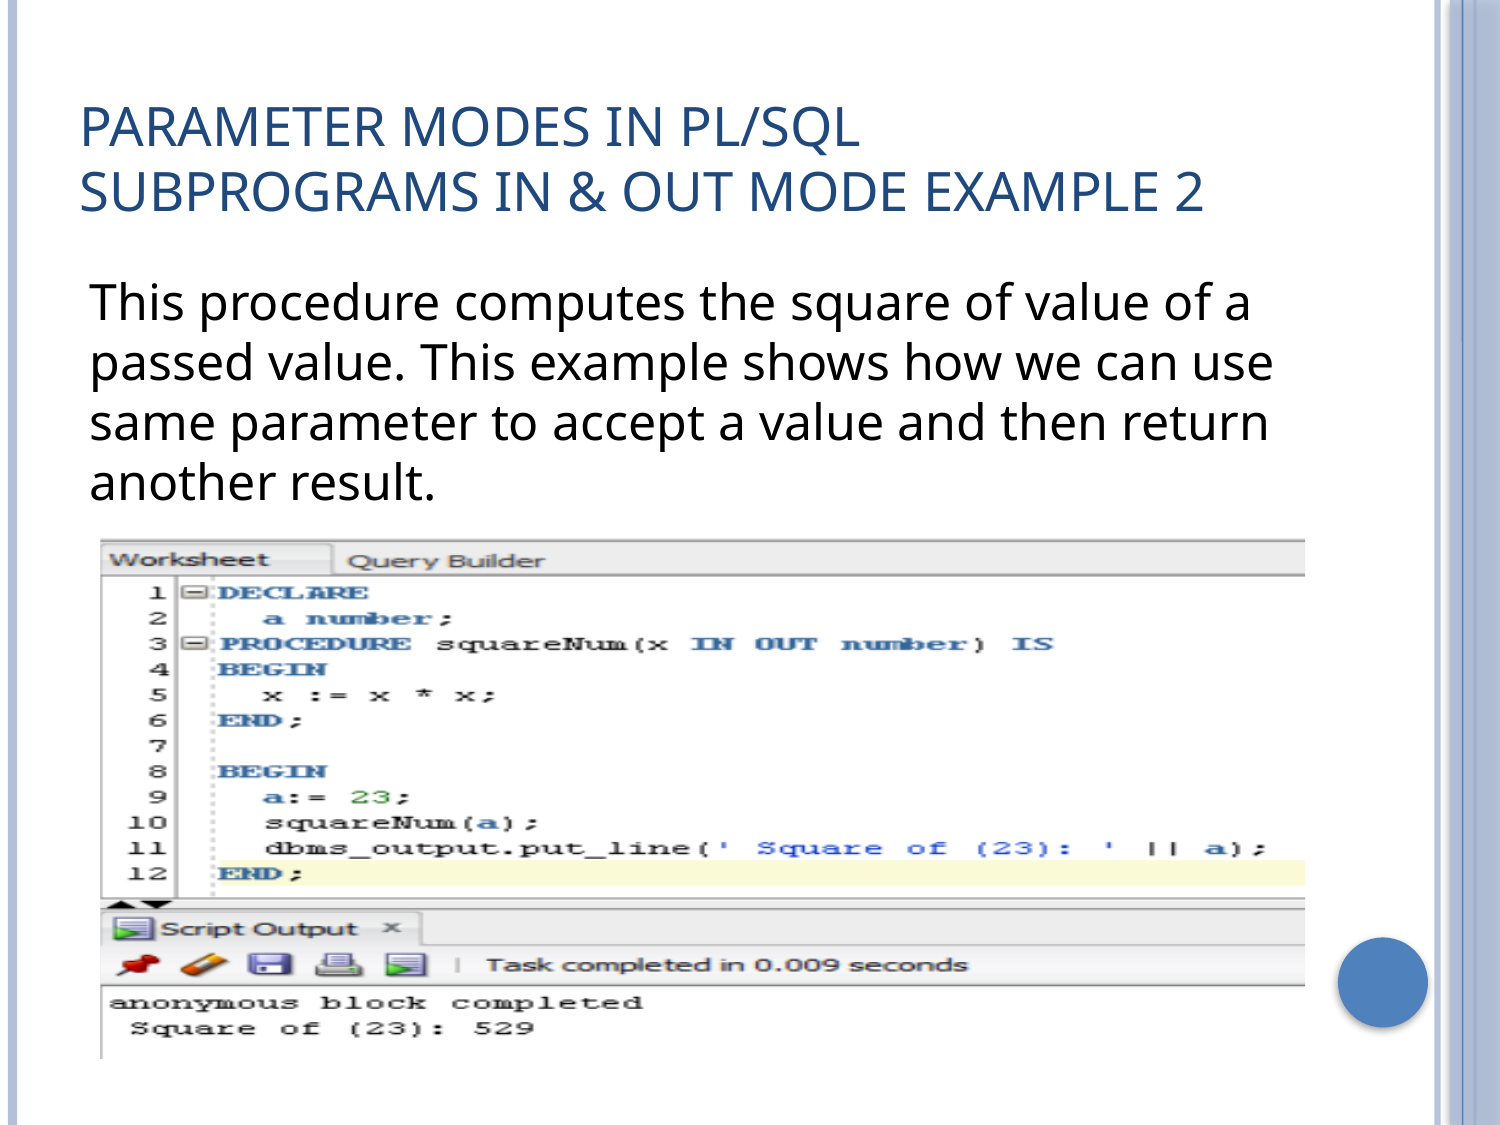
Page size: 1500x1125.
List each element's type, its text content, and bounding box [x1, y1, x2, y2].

title Parameter Modes in PL/SQL subprograms In & OUT Mode Example 2 [64, 42, 1290, 231]
picture [99, 538, 1306, 1060]
list This procedure computes the square of value of a passed value. This example shows how we can use same parameter to accept a value and then return another result. [75, 262, 1300, 1062]
